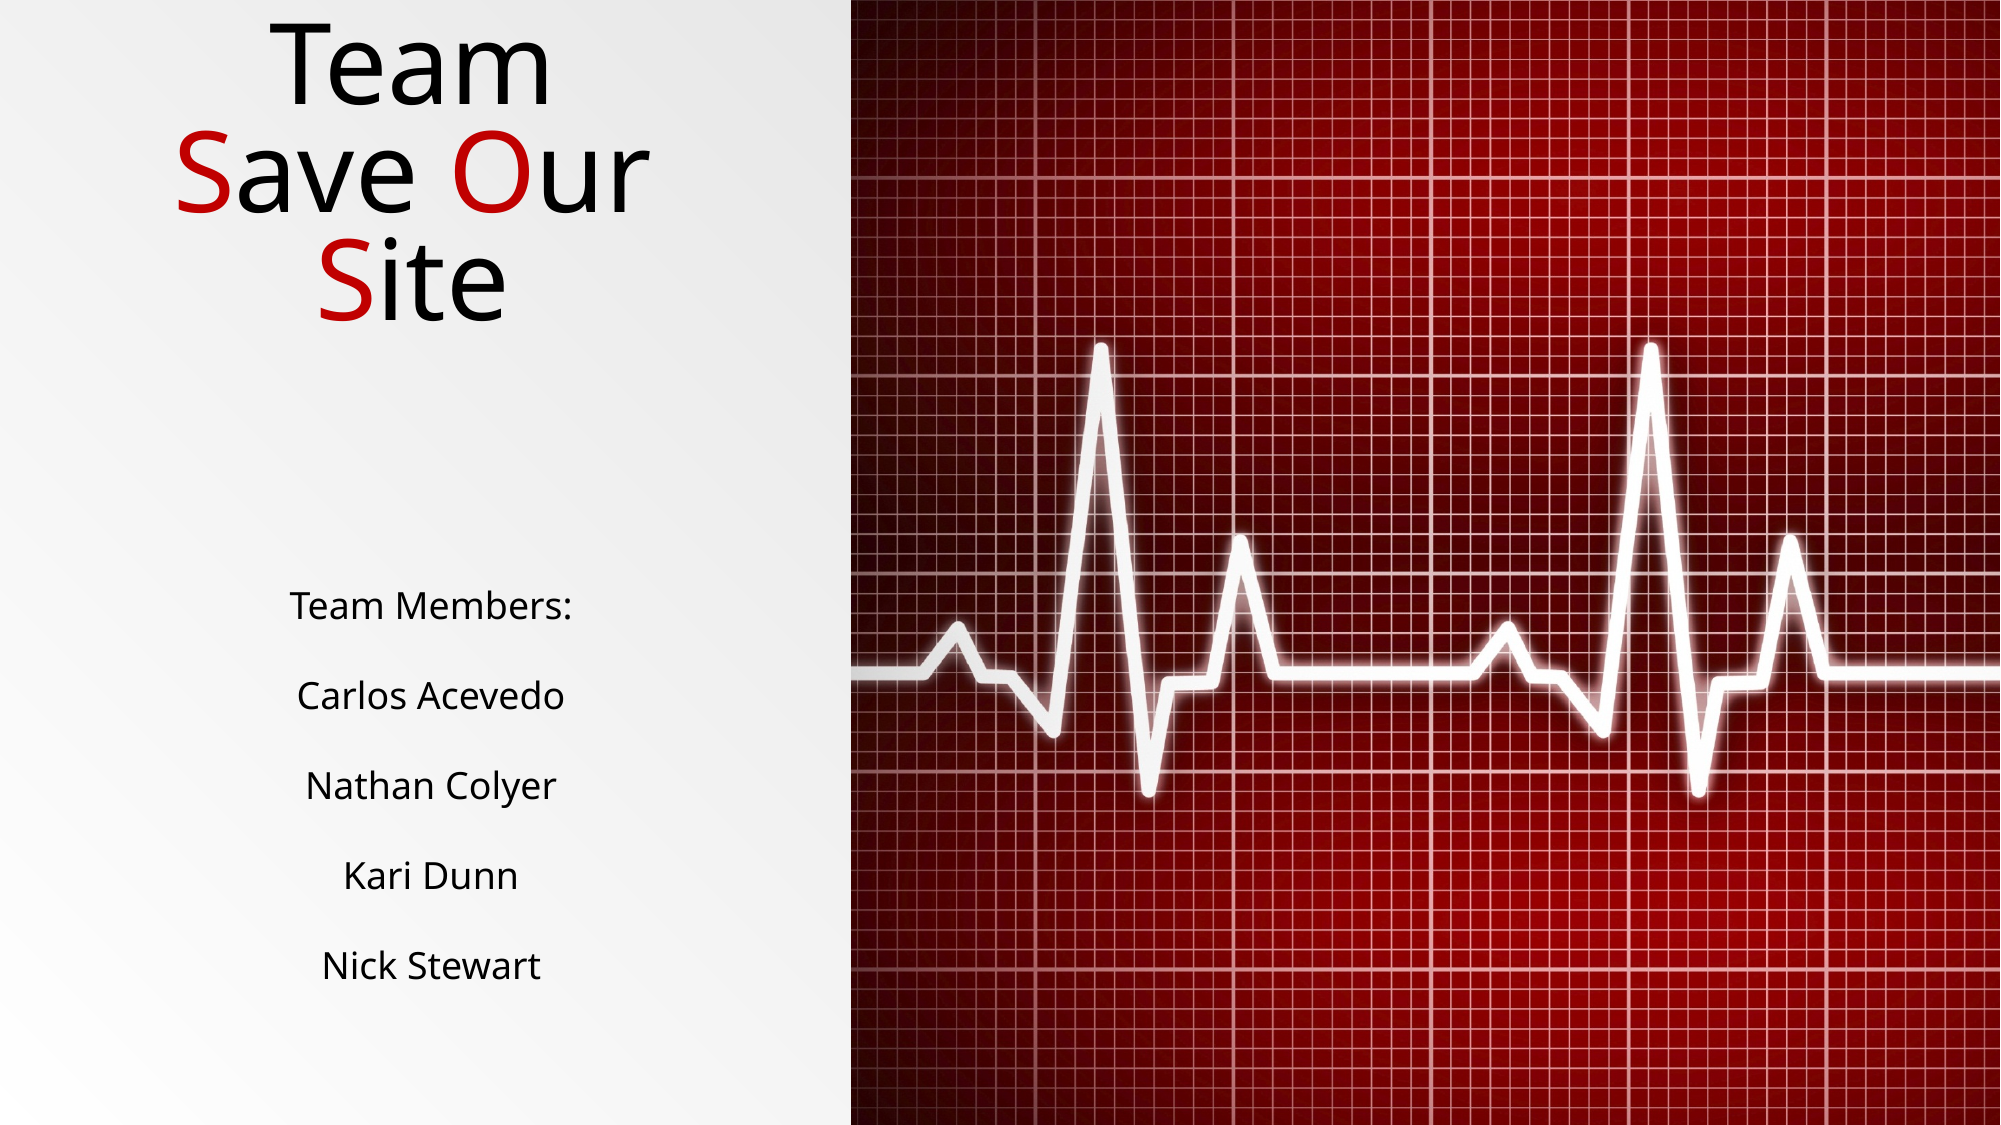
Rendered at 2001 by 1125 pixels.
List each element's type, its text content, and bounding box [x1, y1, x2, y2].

picture [851, 0, 2000, 1125]
text_box Team Members: Carlos Acevedo Nathan Colyer Kari Dunn Nick Stewart [124, 574, 738, 995]
title Team Save Our Site [50, 87, 775, 350]
